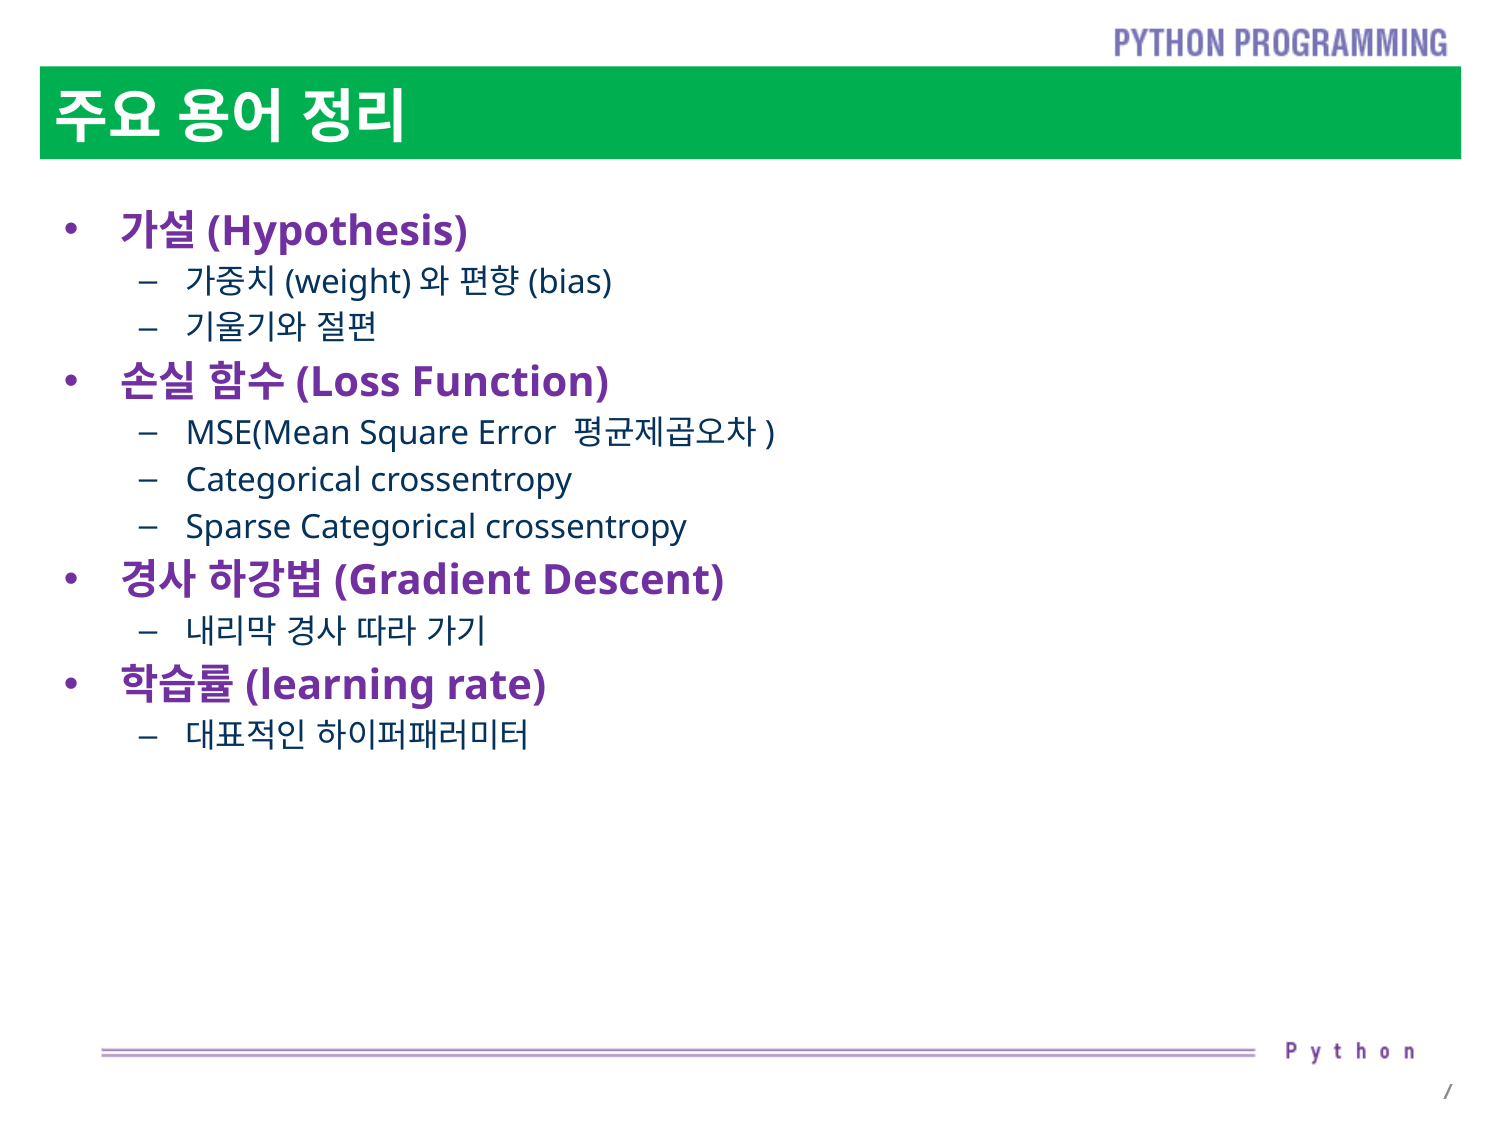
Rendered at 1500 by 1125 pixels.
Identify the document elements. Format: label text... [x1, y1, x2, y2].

title 주요 용어 정리 [39, 76, 1444, 152]
slide_number 7 [1119, 1071, 1470, 1112]
picture [18, 1020, 1483, 1084]
picture [1106, 13, 1462, 66]
list 가설(Hypothesis) 가중치(weight)와 편향(bias) 기울기와 절편 손실 함수(Loss Function) MSE(Mean Square Error 평균제곱오차) Categorical crossentropy Sparse Categorical crossentropy 경사 하강법(Gradient Descent) 내리막 경사 따라 가기 학습률(learning rate) 대표적인 하이퍼패러미터 [48, 195, 1461, 1041]
